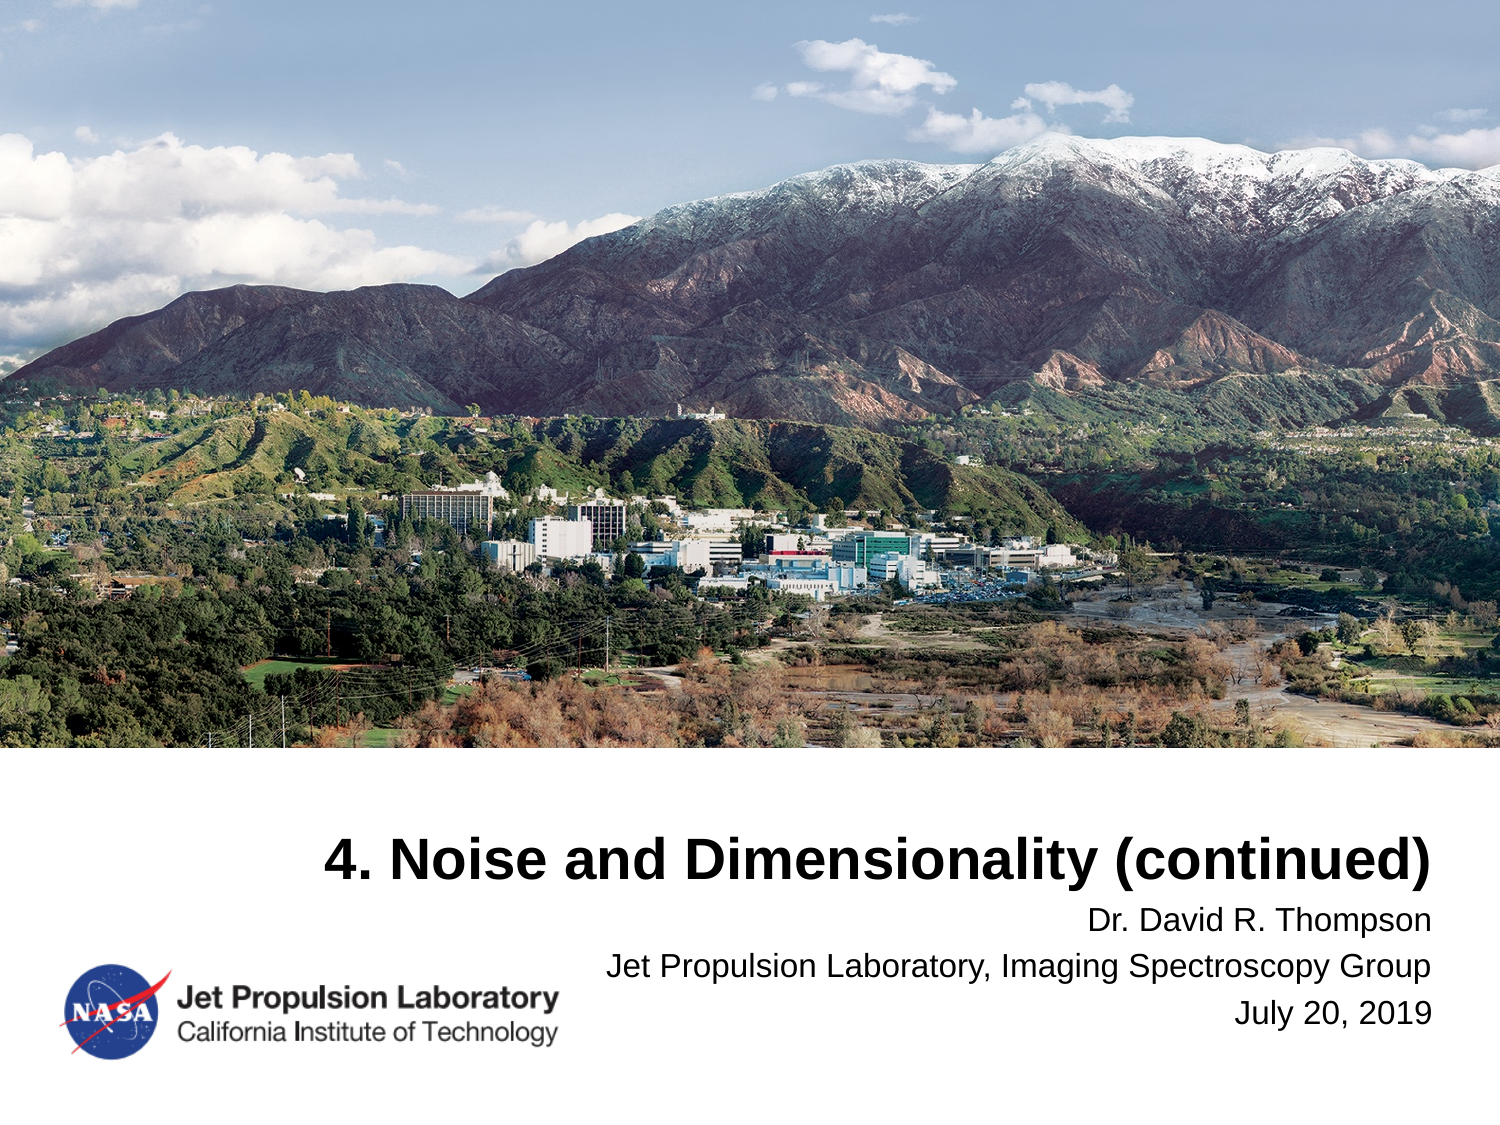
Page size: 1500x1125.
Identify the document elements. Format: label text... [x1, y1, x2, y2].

picture [45, 952, 569, 1070]
text_box 4. Noise and Dimensionality (continued) Dr. David R. Thompson Jet Propulsion Laboratory, Imaging Spectroscopy Group July 20, 2019 [100, 813, 1448, 1086]
picture [0, 0, 1500, 749]
